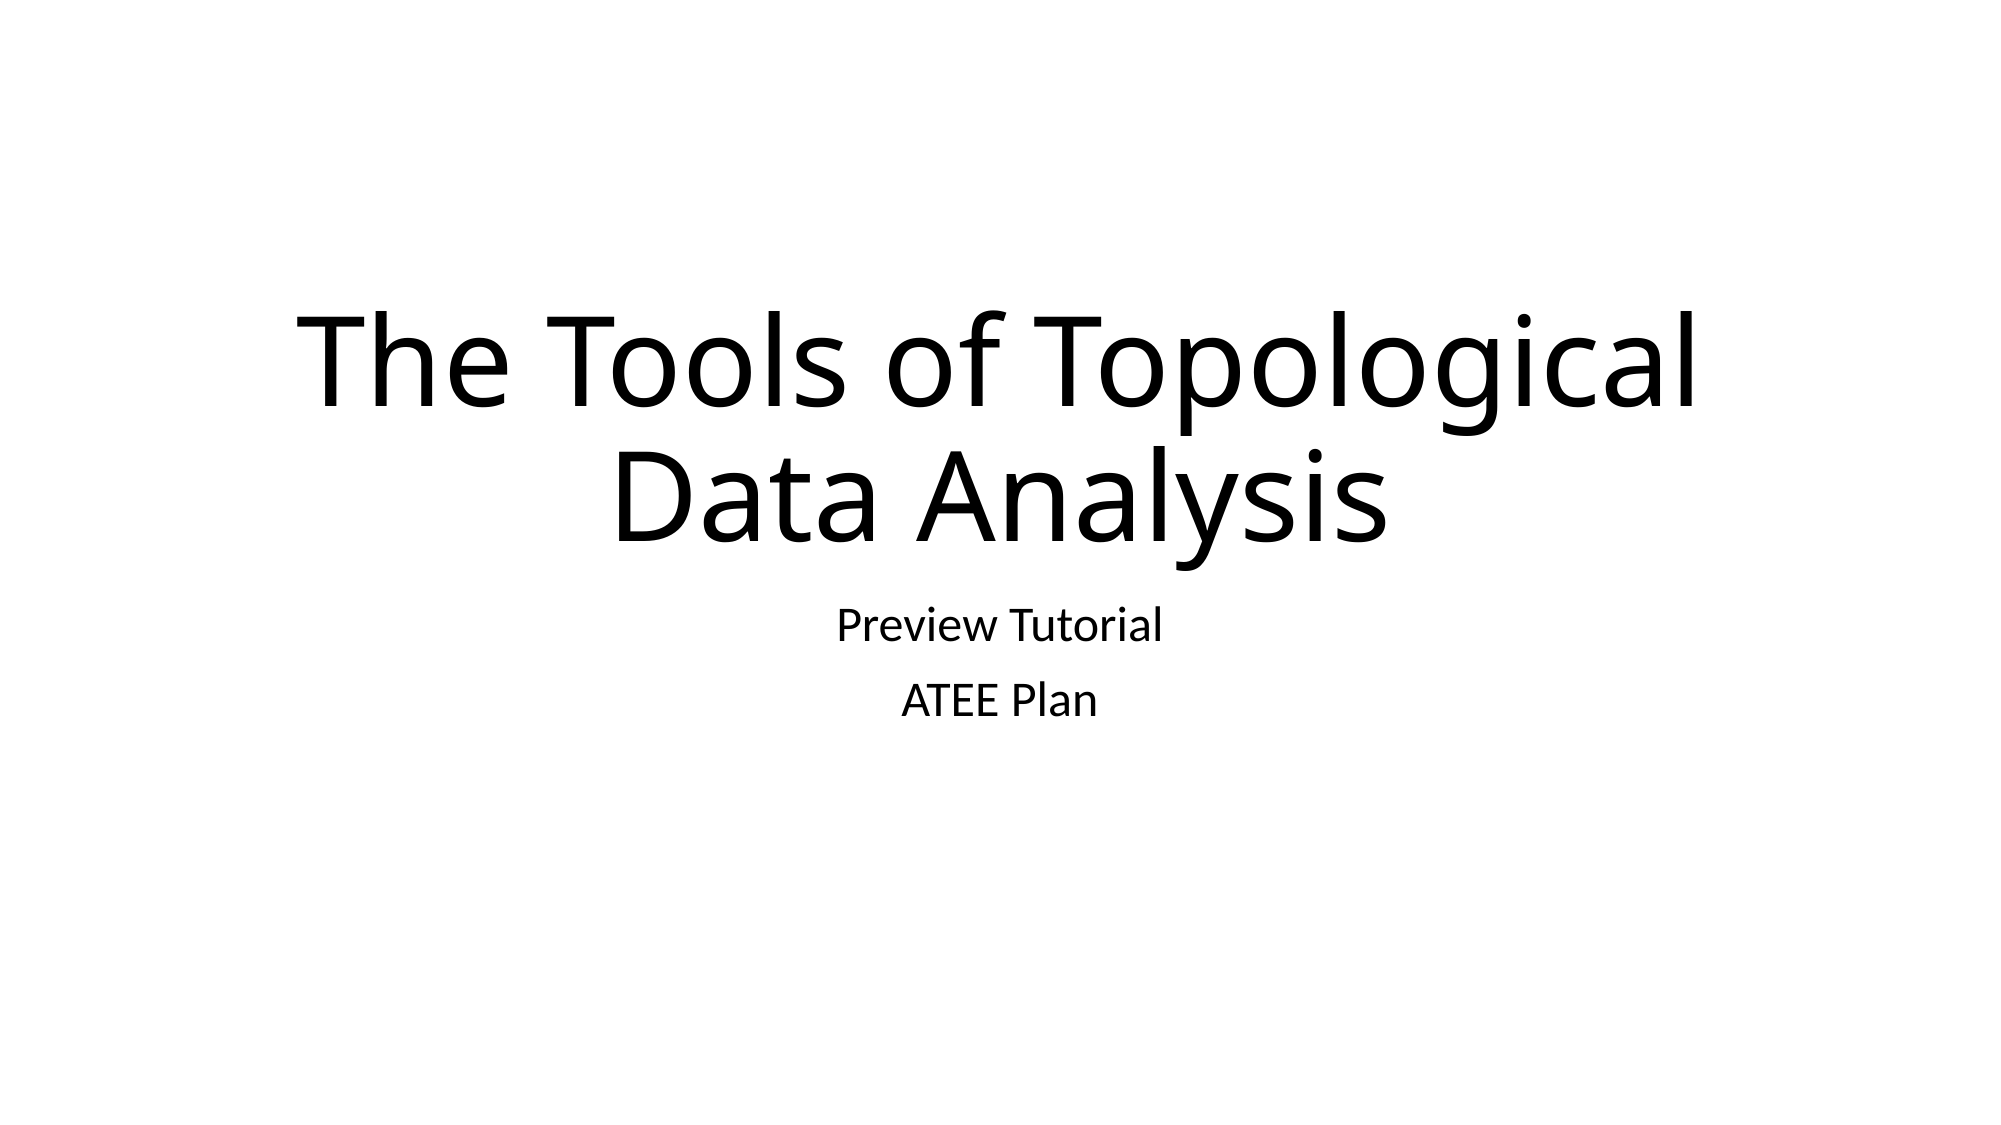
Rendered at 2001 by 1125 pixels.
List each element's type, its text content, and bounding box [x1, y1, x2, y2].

title The Tools of Topological Data Analysis [249, 184, 1750, 576]
subtitle Preview Tutorial ATEE Plan [249, 590, 1750, 863]
